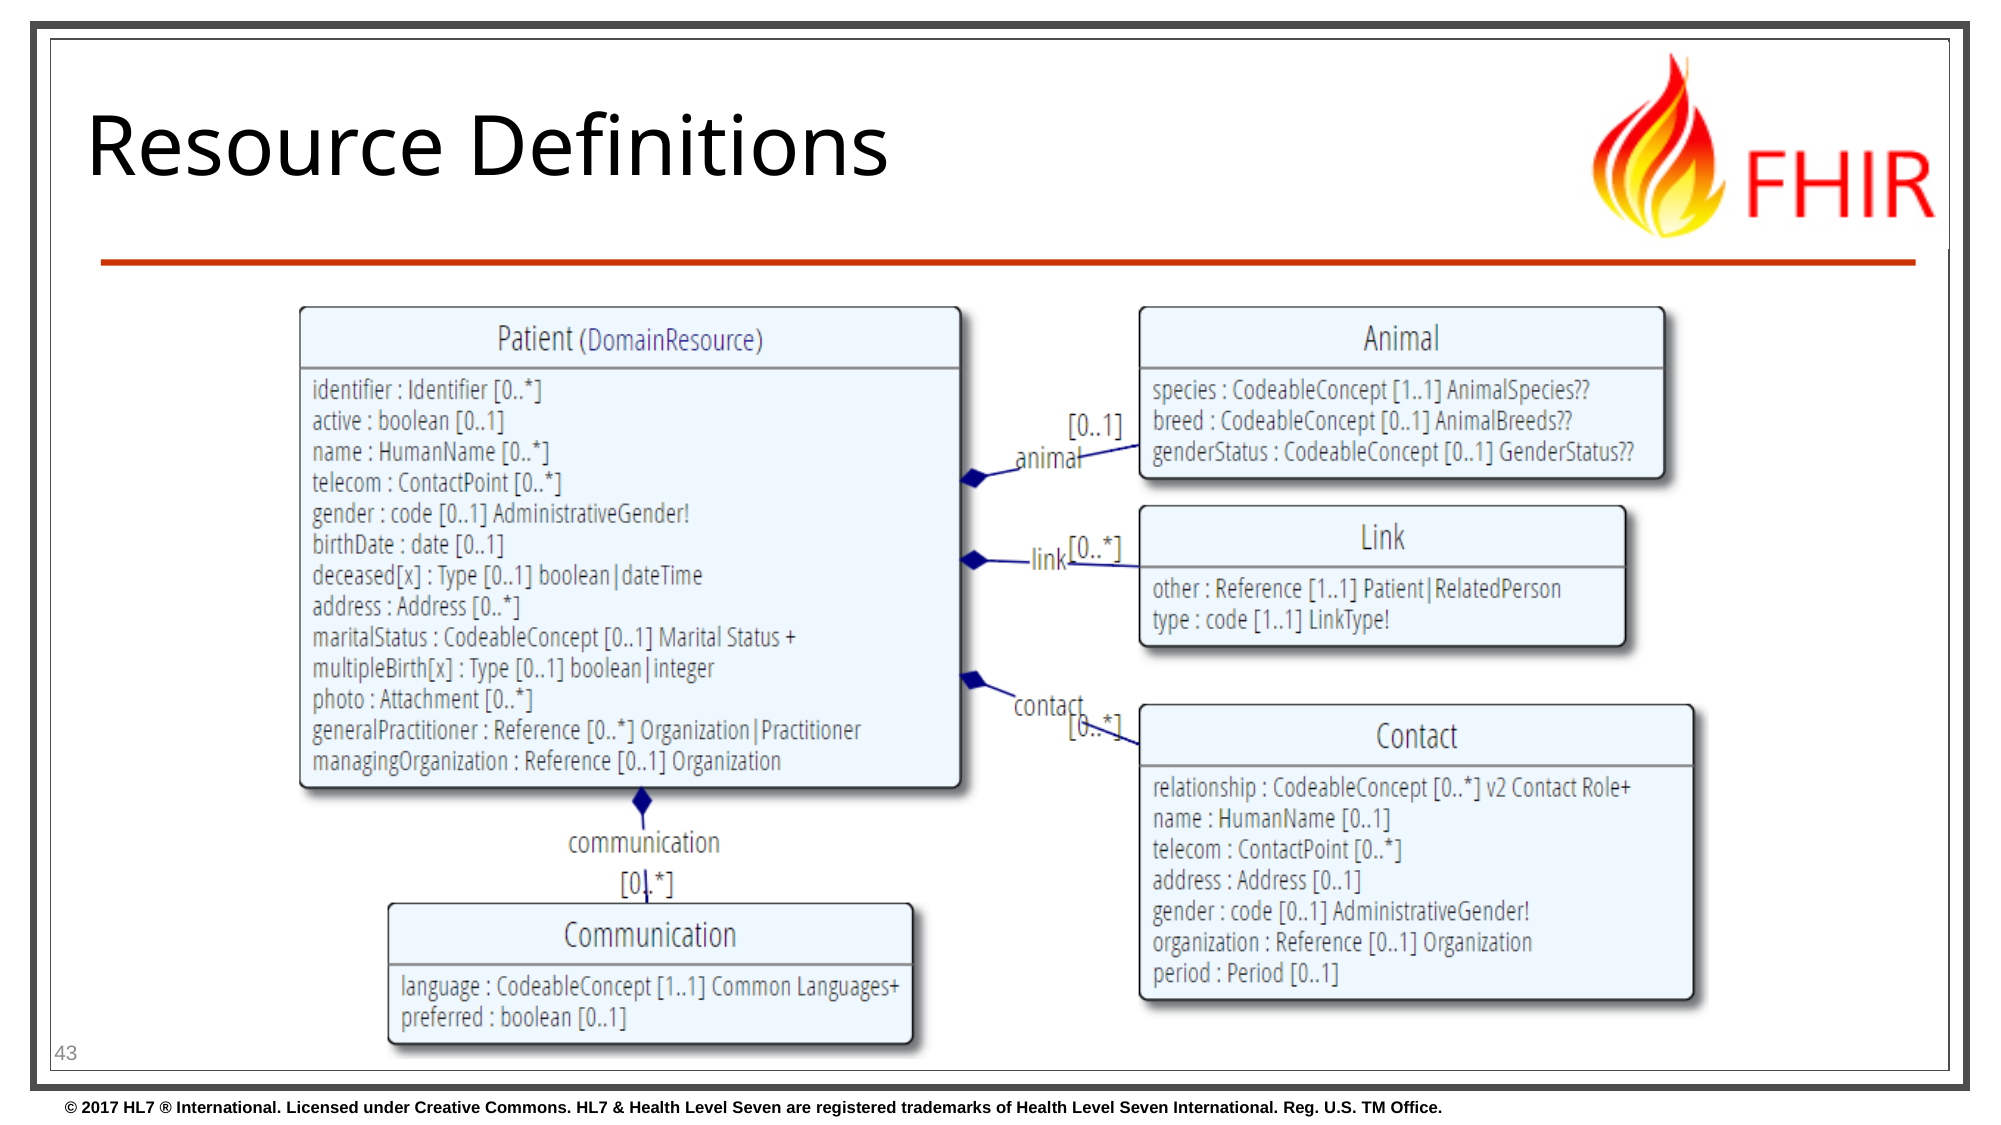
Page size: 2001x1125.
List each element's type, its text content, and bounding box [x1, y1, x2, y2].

slide_number 43 [39, 1034, 197, 1071]
picture [1578, 42, 1949, 249]
title Resource Definitions [70, 54, 1504, 249]
picture [298, 304, 1709, 1059]
